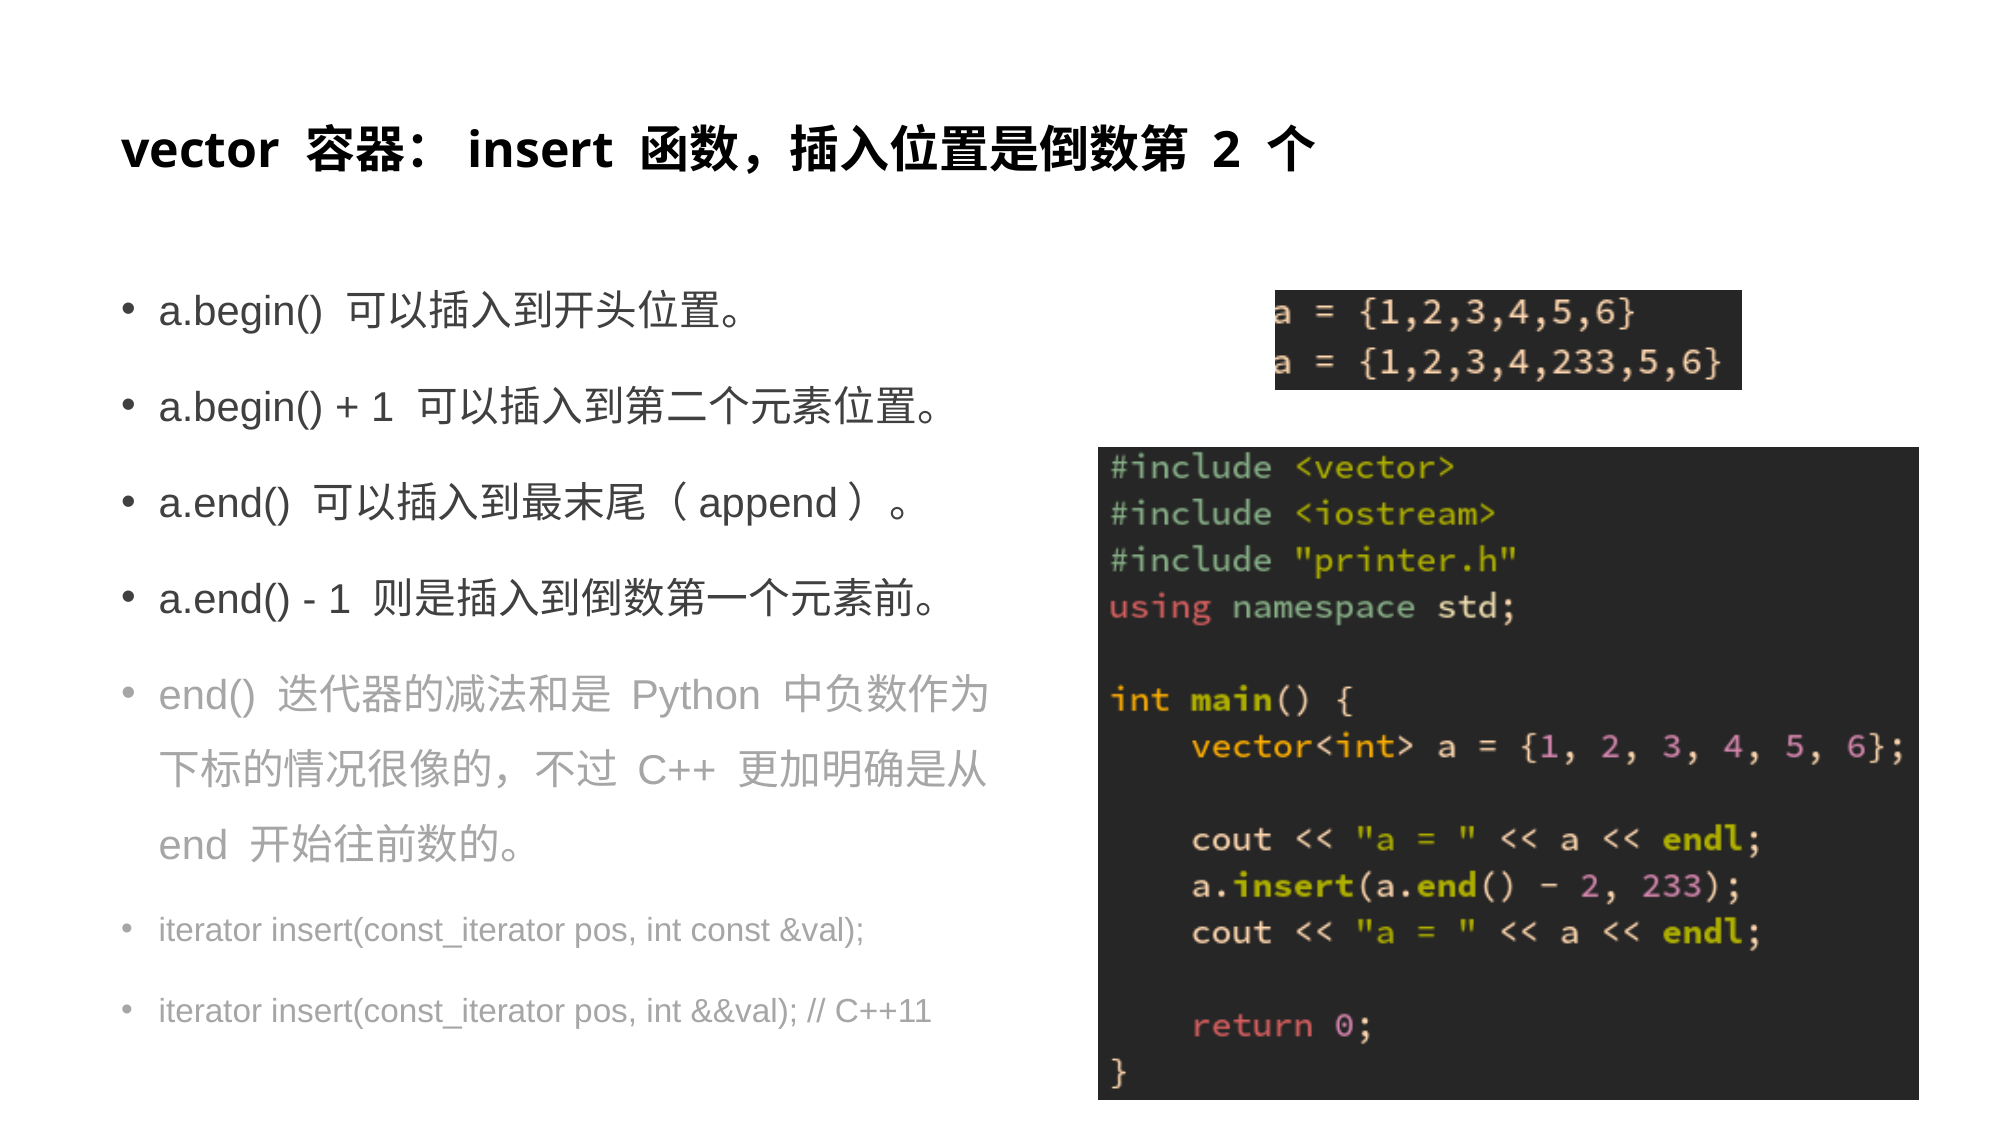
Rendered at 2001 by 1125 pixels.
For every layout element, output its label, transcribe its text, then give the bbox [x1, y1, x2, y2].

title vector 容器：insert 函数，插入位置是倒数第 2 个 [106, 42, 1832, 260]
list a.begin() 可以插入到开头位置。 a.begin() + 1 可以插入到第二个元素位置。 a.end() 可以插入到最末尾（append）。 a.end() - 1 则是插入到倒数第一个元素前。 end() 迭代器的减法和是 Python 中负数作为下标的情况很像的，不过 C++ 更加明确是从 end 开始往前数的。 iterator insert(const_iterator pos, int const &val); iterator insert(const_iterator pos, int &&val); // C++11 [106, 251, 1037, 1062]
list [1098, 447, 1919, 1100]
picture [1274, 290, 1742, 390]
